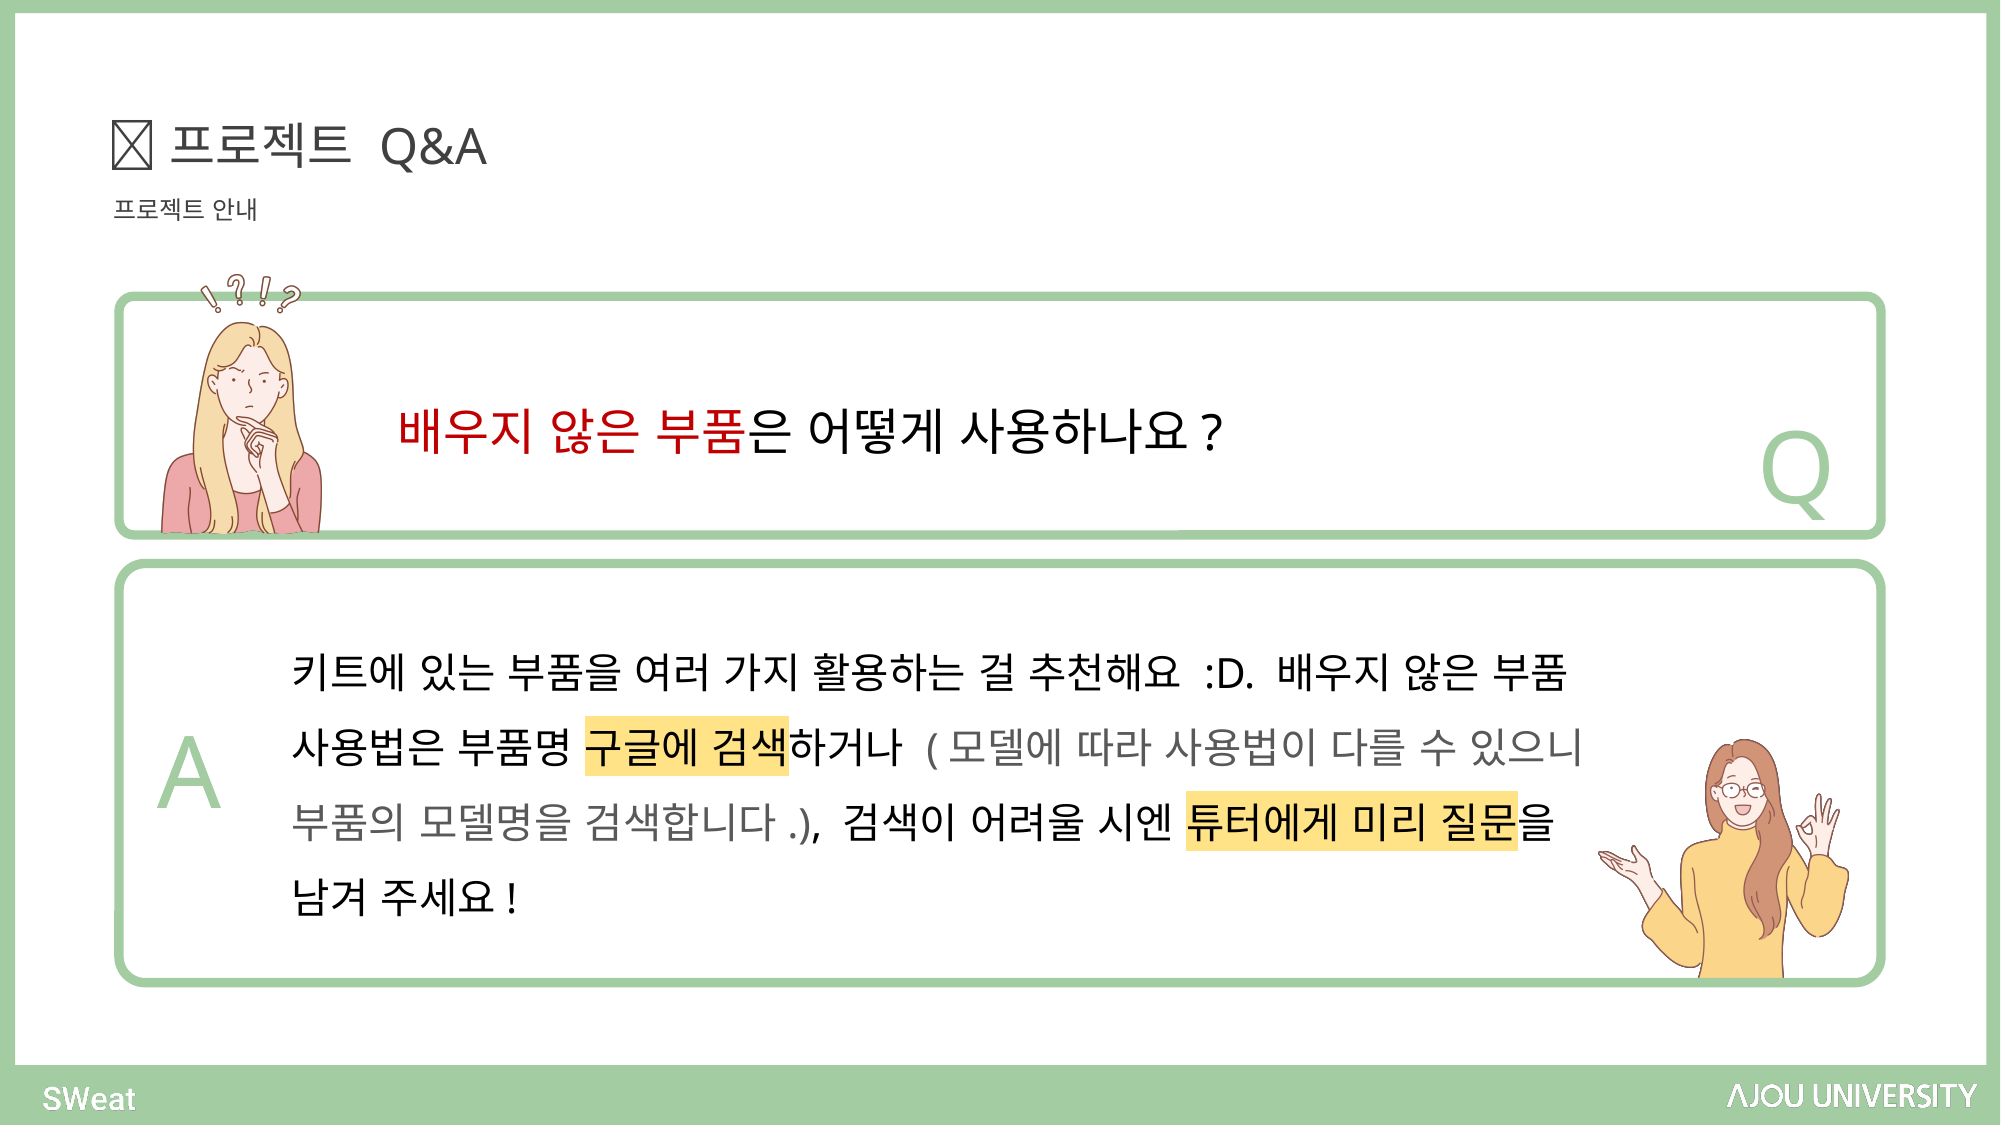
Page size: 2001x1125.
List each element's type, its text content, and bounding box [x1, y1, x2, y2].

text_box Q [1743, 395, 1851, 531]
picture [161, 274, 322, 535]
text_box A [137, 701, 242, 837]
text_box 🚨프로젝트 Q&A [92, 107, 502, 183]
text_box [117, 295, 1883, 537]
text_box [117, 562, 1883, 984]
picture [1726, 1084, 1978, 1108]
picture [22, 1069, 156, 1125]
text_box 프로젝트 안내 [98, 187, 274, 233]
picture [1597, 739, 1849, 983]
